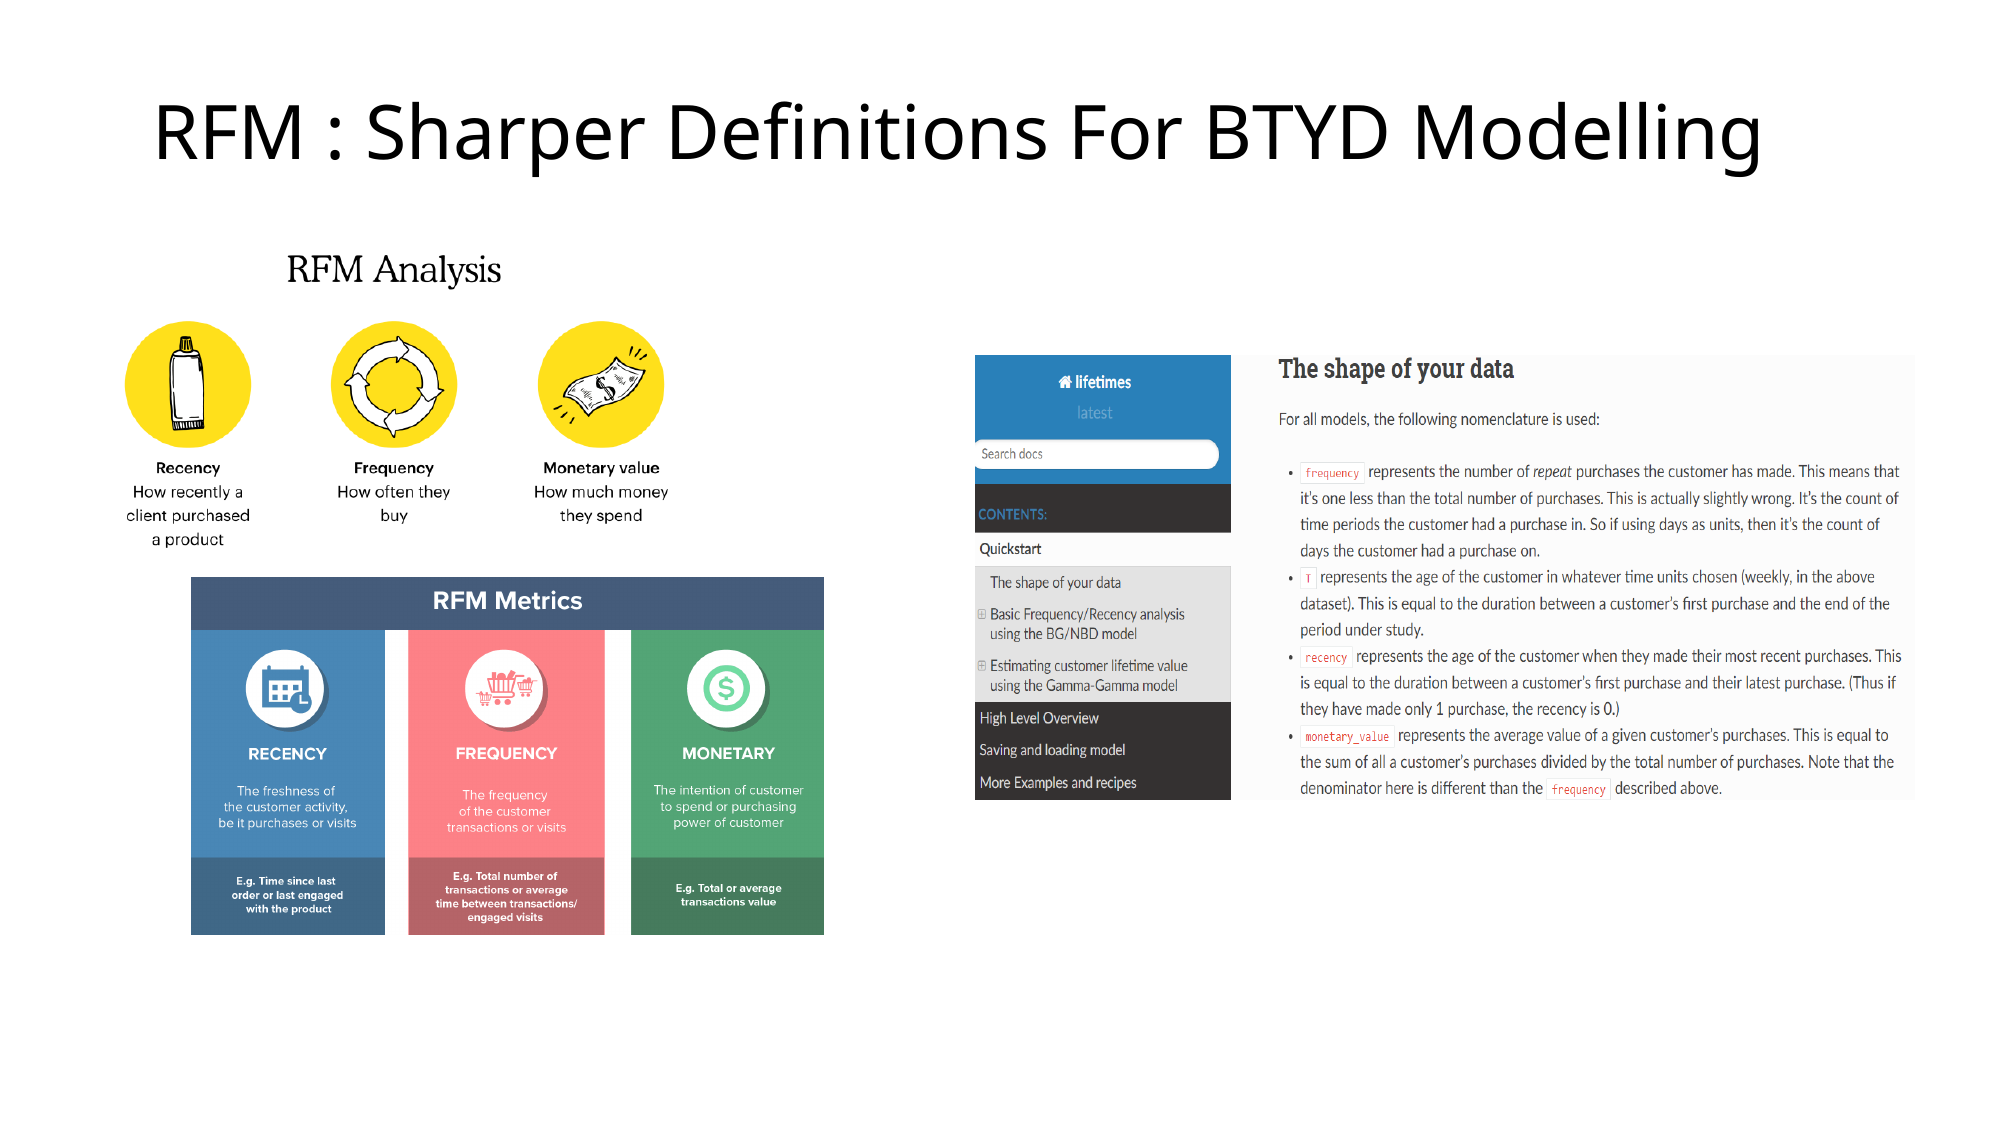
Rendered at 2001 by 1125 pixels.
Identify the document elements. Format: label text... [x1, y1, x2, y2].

picture [975, 355, 1915, 801]
picture [85, 209, 824, 936]
title RFM : Sharper Definitions For BTYD Modelling [137, 59, 1863, 210]
